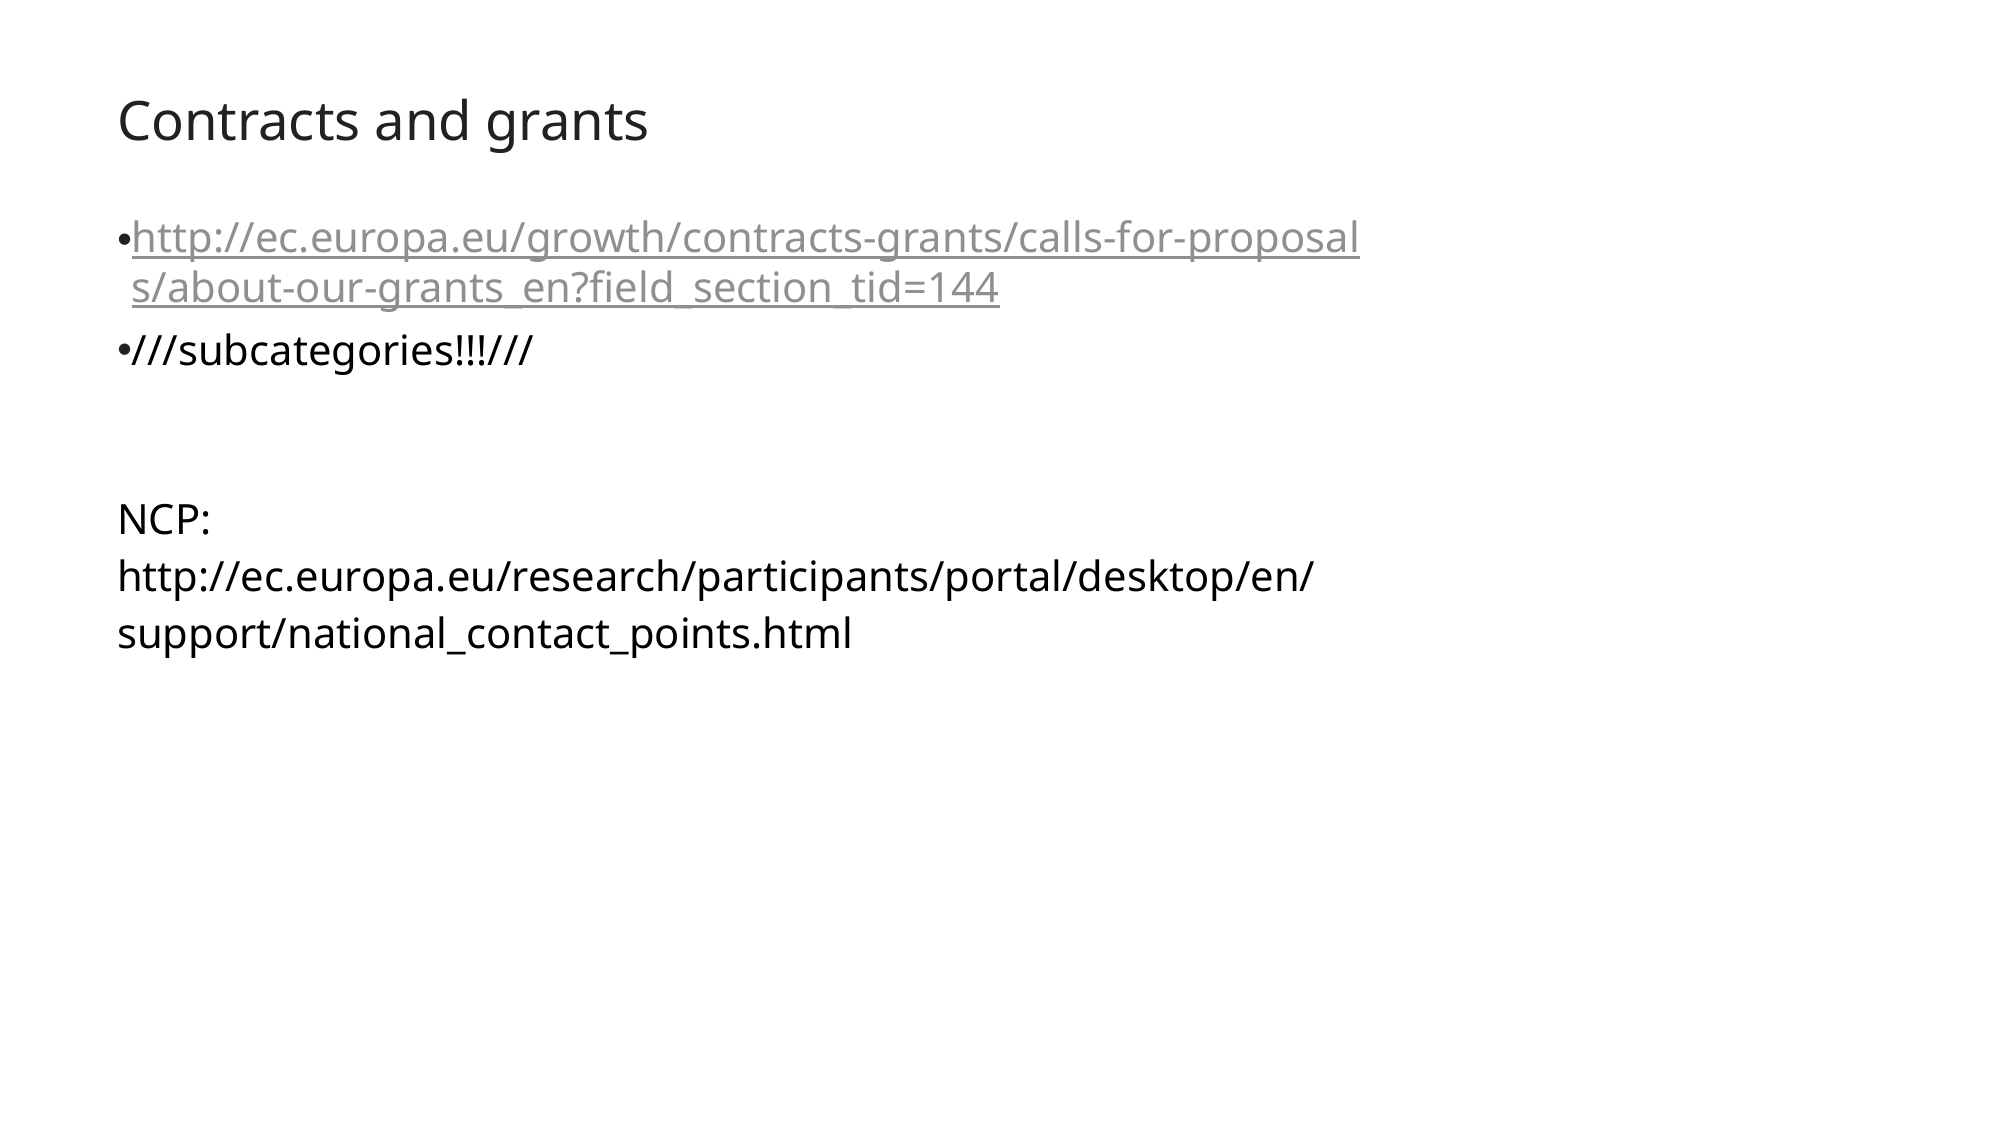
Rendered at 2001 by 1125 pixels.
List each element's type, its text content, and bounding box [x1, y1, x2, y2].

list Contracts and grants [102, 88, 1394, 160]
list http://ec.europa.eu/growth/contracts-grants/calls-for-proposals/about-our-grants_en?field_section_tid=144 ///subcategories!!!/// NCP: http://ec.europa.eu/research/participants/portal/desktop/en/support/national_contact_points.html [102, 196, 1394, 882]
